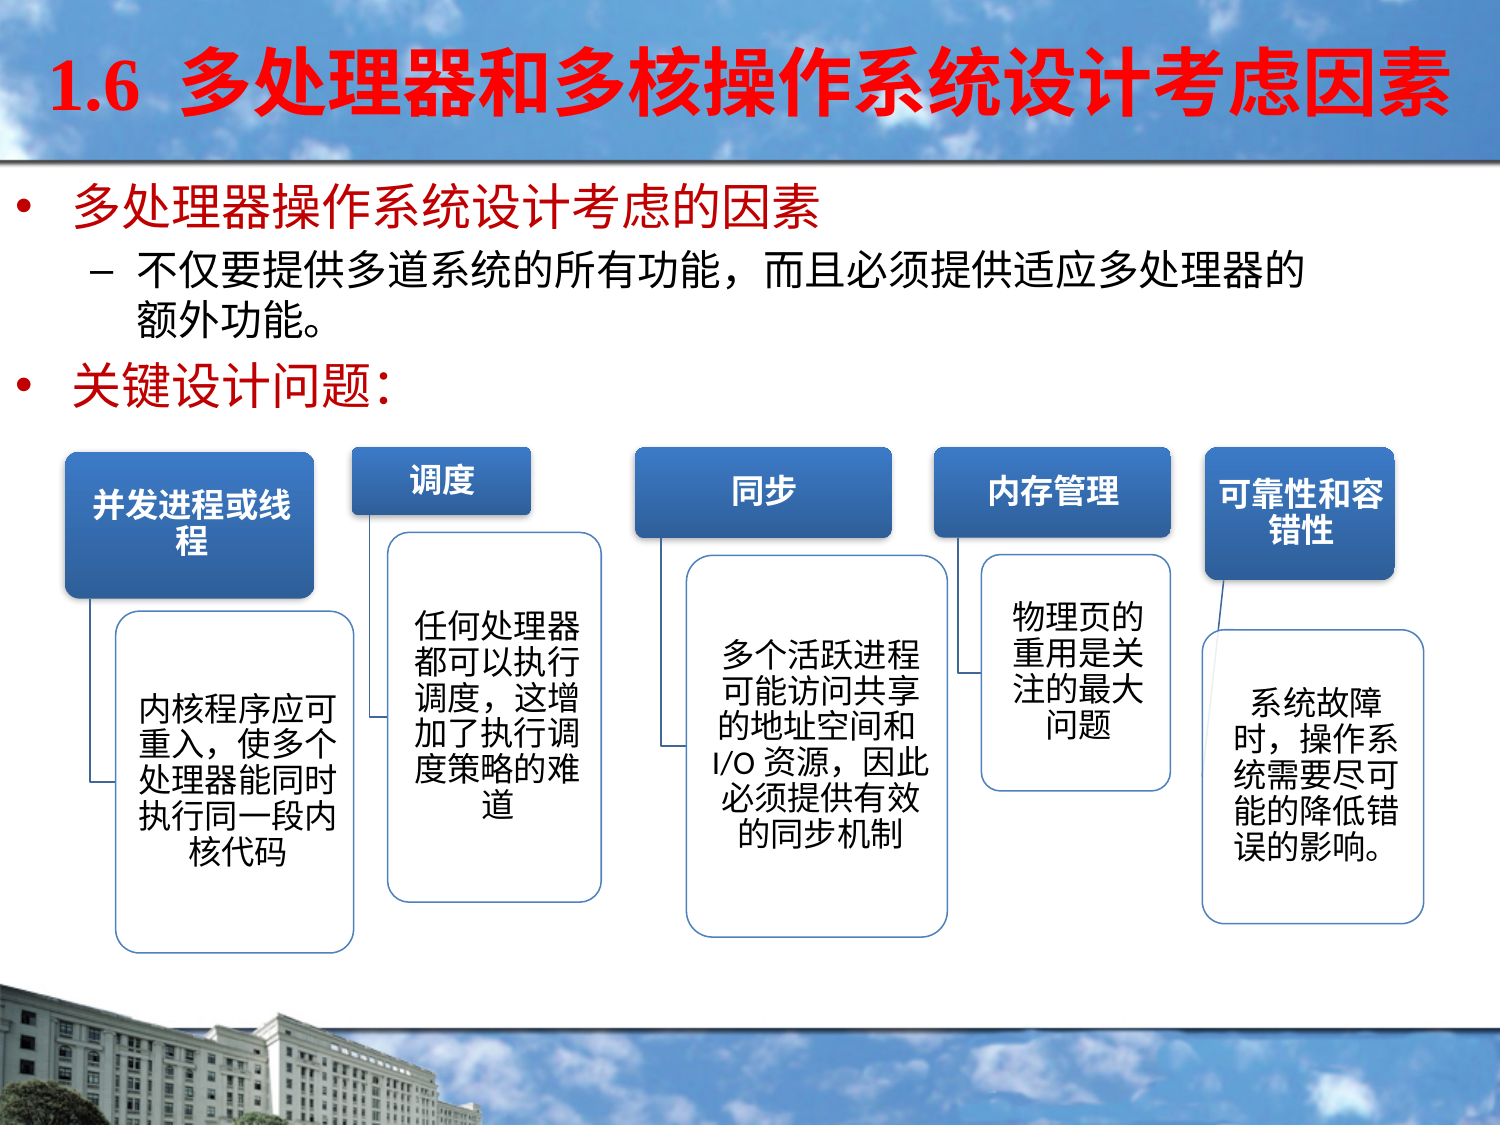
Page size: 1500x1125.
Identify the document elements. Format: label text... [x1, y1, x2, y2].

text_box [64, 326, 1466, 1075]
picture [0, 161, 1500, 1125]
list 多处理器操作系统设计考虑的因素 不仅要提供多道系统的所有功能，而且必须提供适应多处理器的额外功能。 关键设计问题： [0, 168, 1338, 433]
title 1.6 多处理器和多核操作系统设计考虑因素 [0, 0, 1500, 161]
